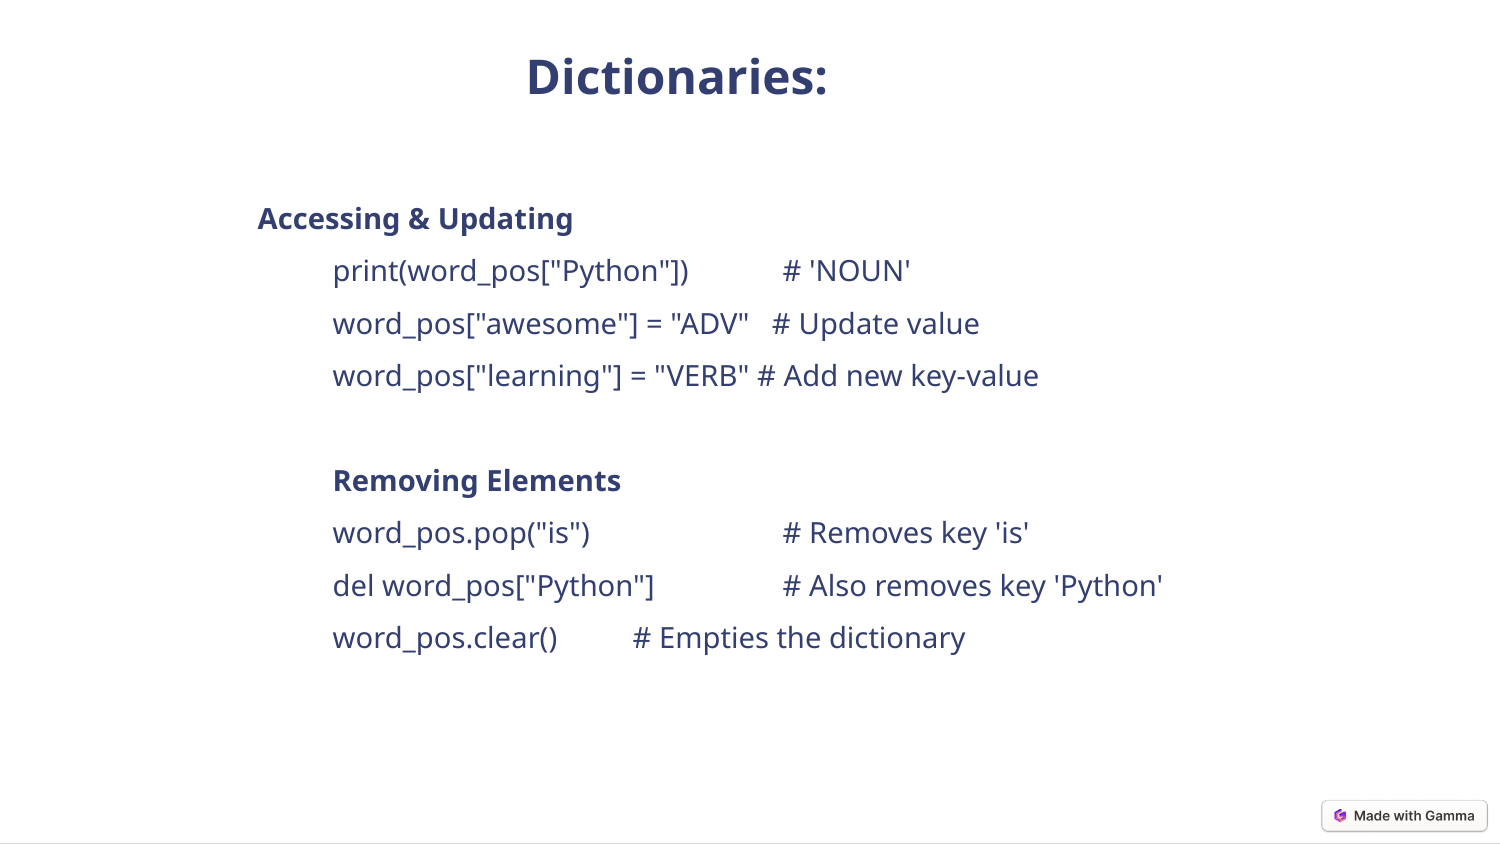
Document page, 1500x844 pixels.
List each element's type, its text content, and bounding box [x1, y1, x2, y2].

text_box Accessing & Updating print(word_pos["Python"]) # 'NOUN' word_pos["awesome"] = "ADV" # Update value word_pos["learning"] = "VERB" # Add new key-value Removing Elements word_pos.pop("is") # Removes key 'is' del word_pos["Python"] # Also removes key 'Python' word_pos.clear() # Empties the dictionary [257, 147, 1242, 831]
picture [1316, 794, 1493, 837]
text_box Dictionaries: [525, 28, 975, 108]
